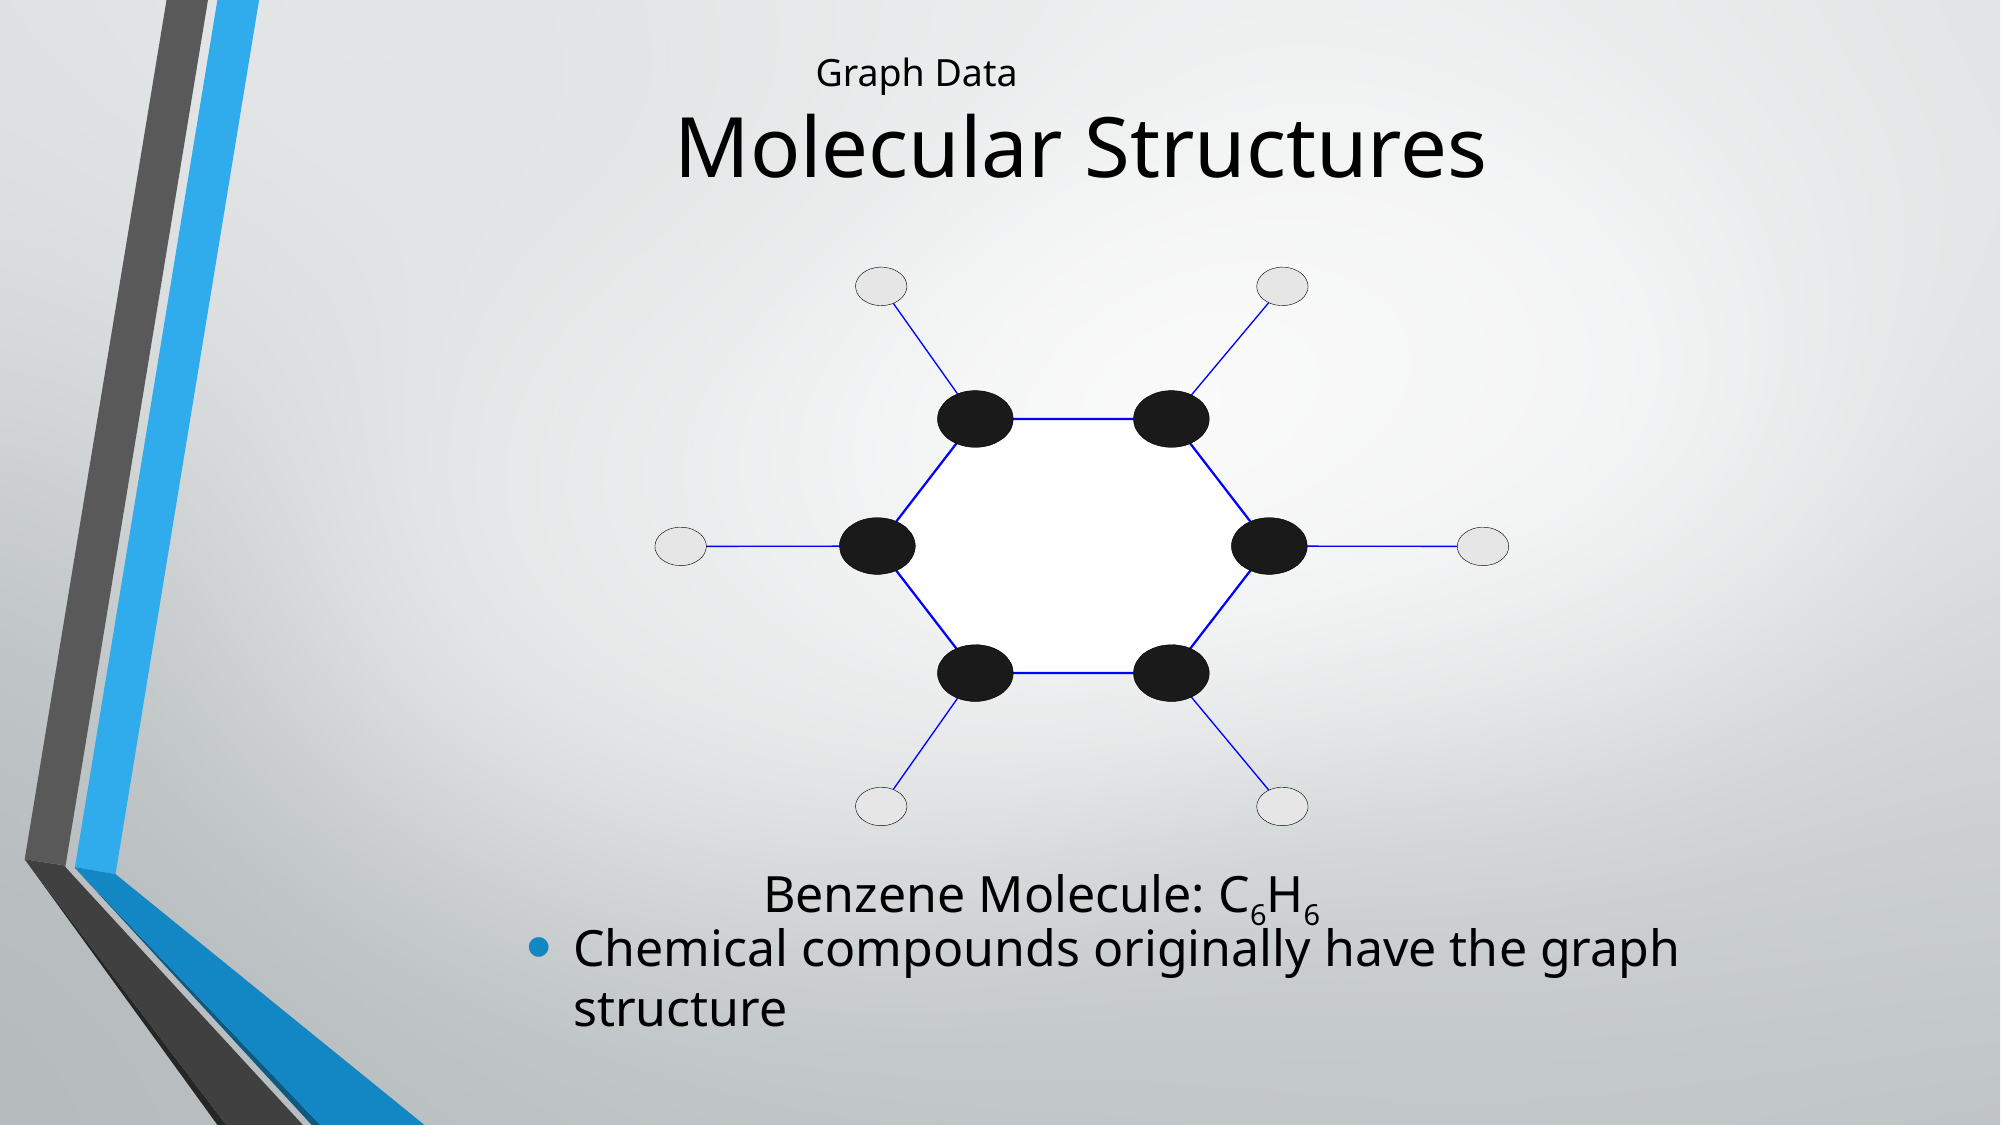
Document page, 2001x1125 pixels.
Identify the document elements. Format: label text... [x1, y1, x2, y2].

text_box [652, 246, 1511, 847]
text_box Graph Data [800, 41, 1164, 102]
text_box Benzene Molecule: C6H6 [748, 855, 1631, 939]
title Molecular Structures [259, 0, 1904, 288]
list Chemical compounds originally have the graph structure [511, 957, 1759, 1087]
